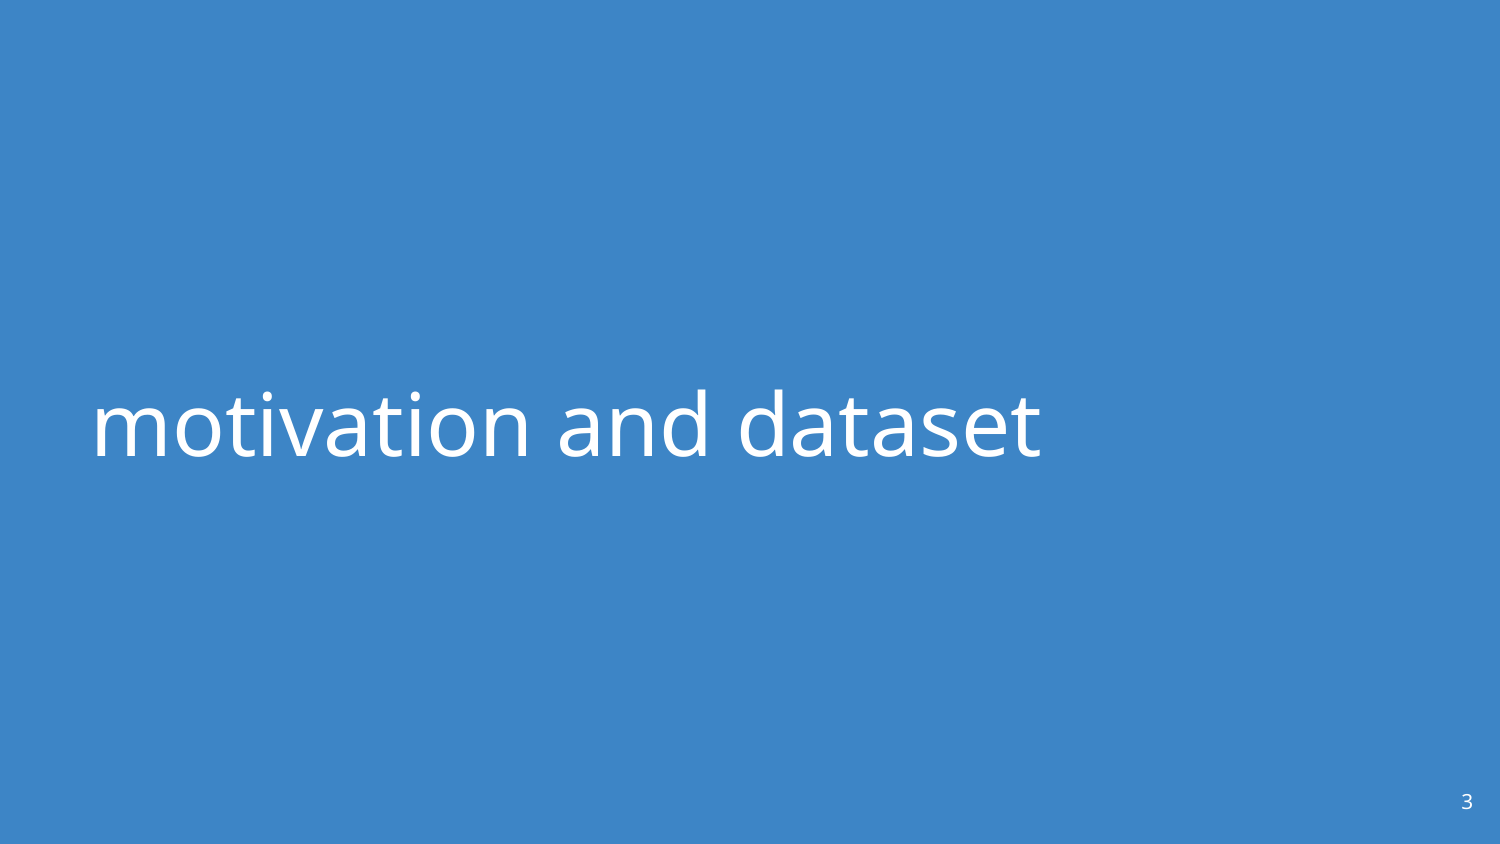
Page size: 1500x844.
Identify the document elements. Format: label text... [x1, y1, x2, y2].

title motivation and dataset [75, 338, 1425, 505]
slide_number ‹#› [1398, 770, 1489, 835]
